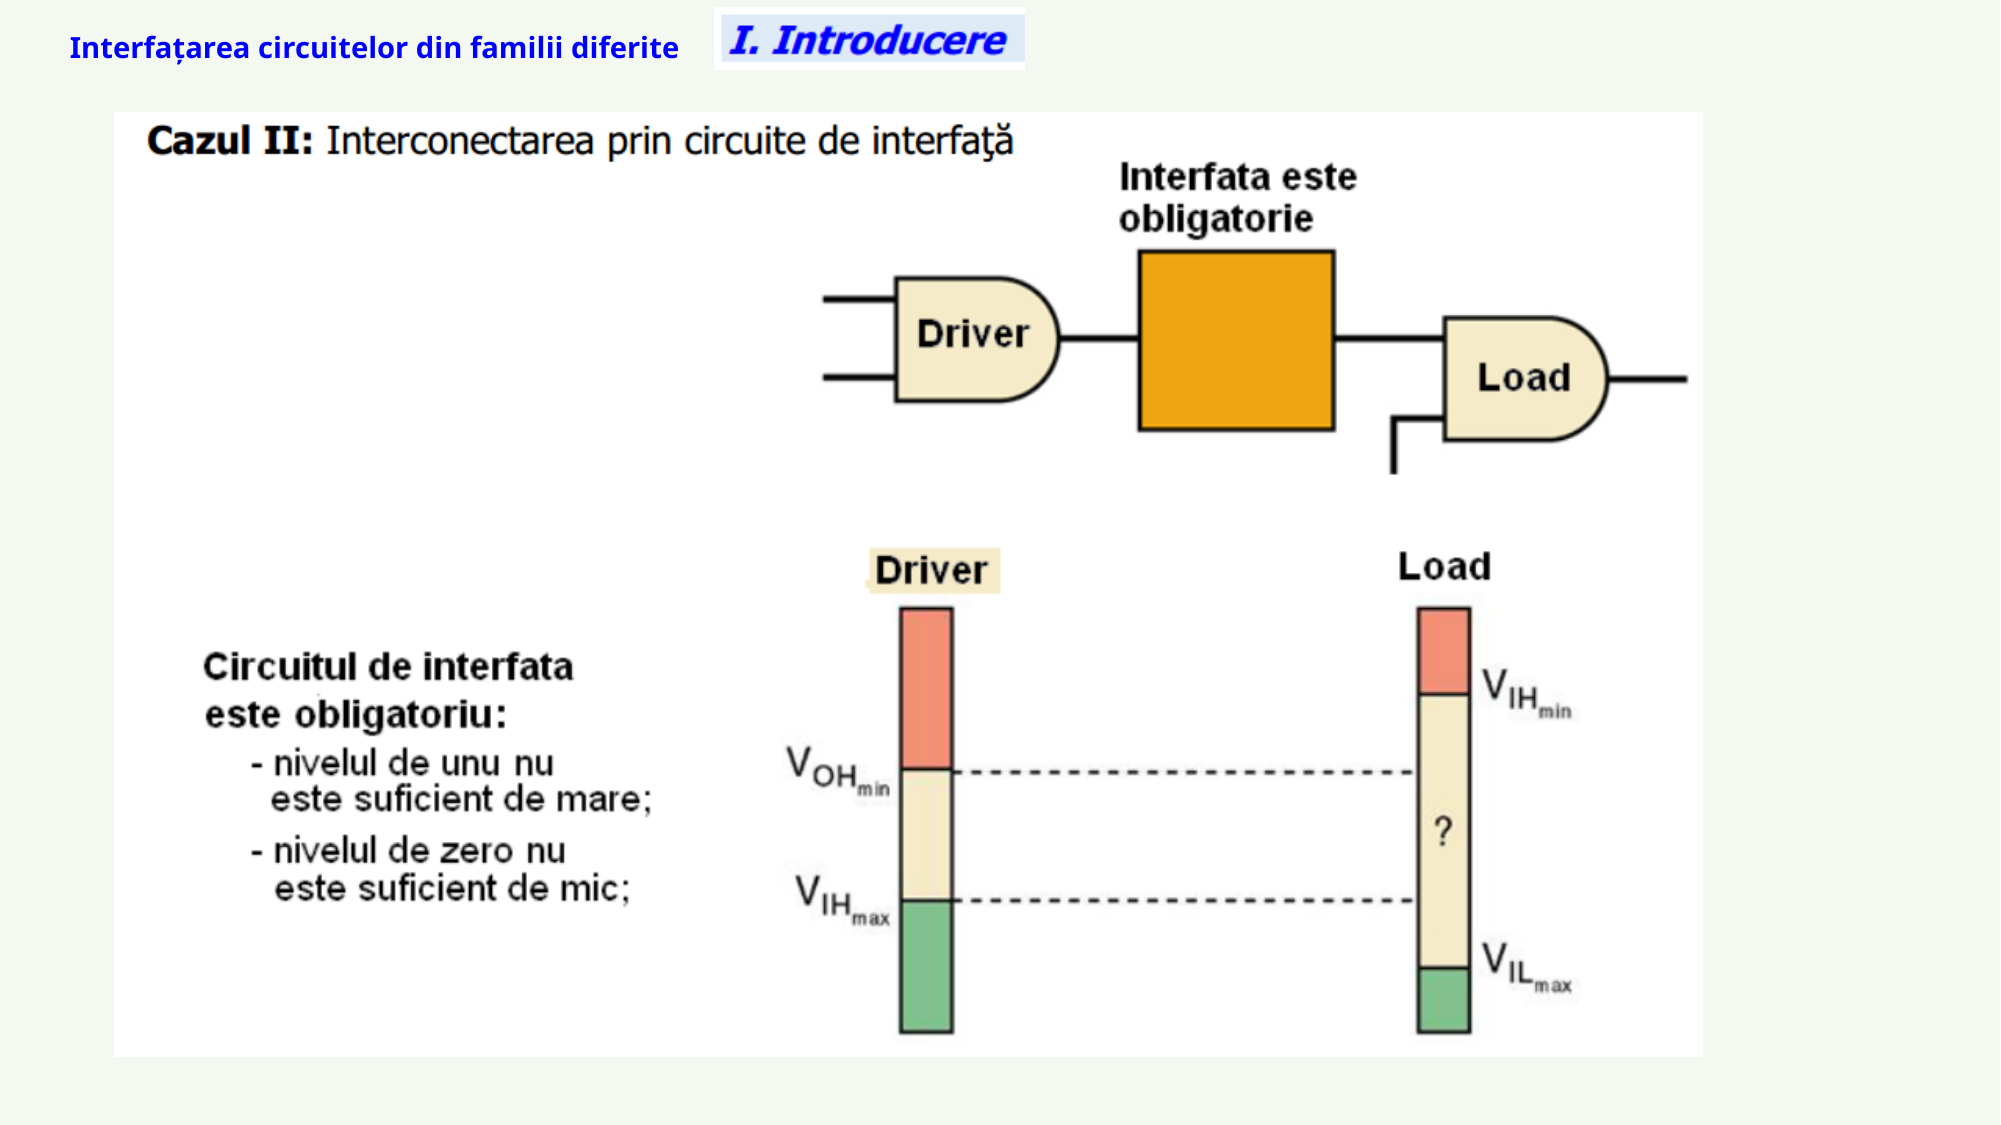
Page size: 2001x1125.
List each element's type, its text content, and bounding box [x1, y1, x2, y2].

picture [114, 112, 1703, 1057]
text_box Interfațarea circuitelor din familii diferite [54, 22, 1660, 73]
picture [714, 7, 1025, 70]
